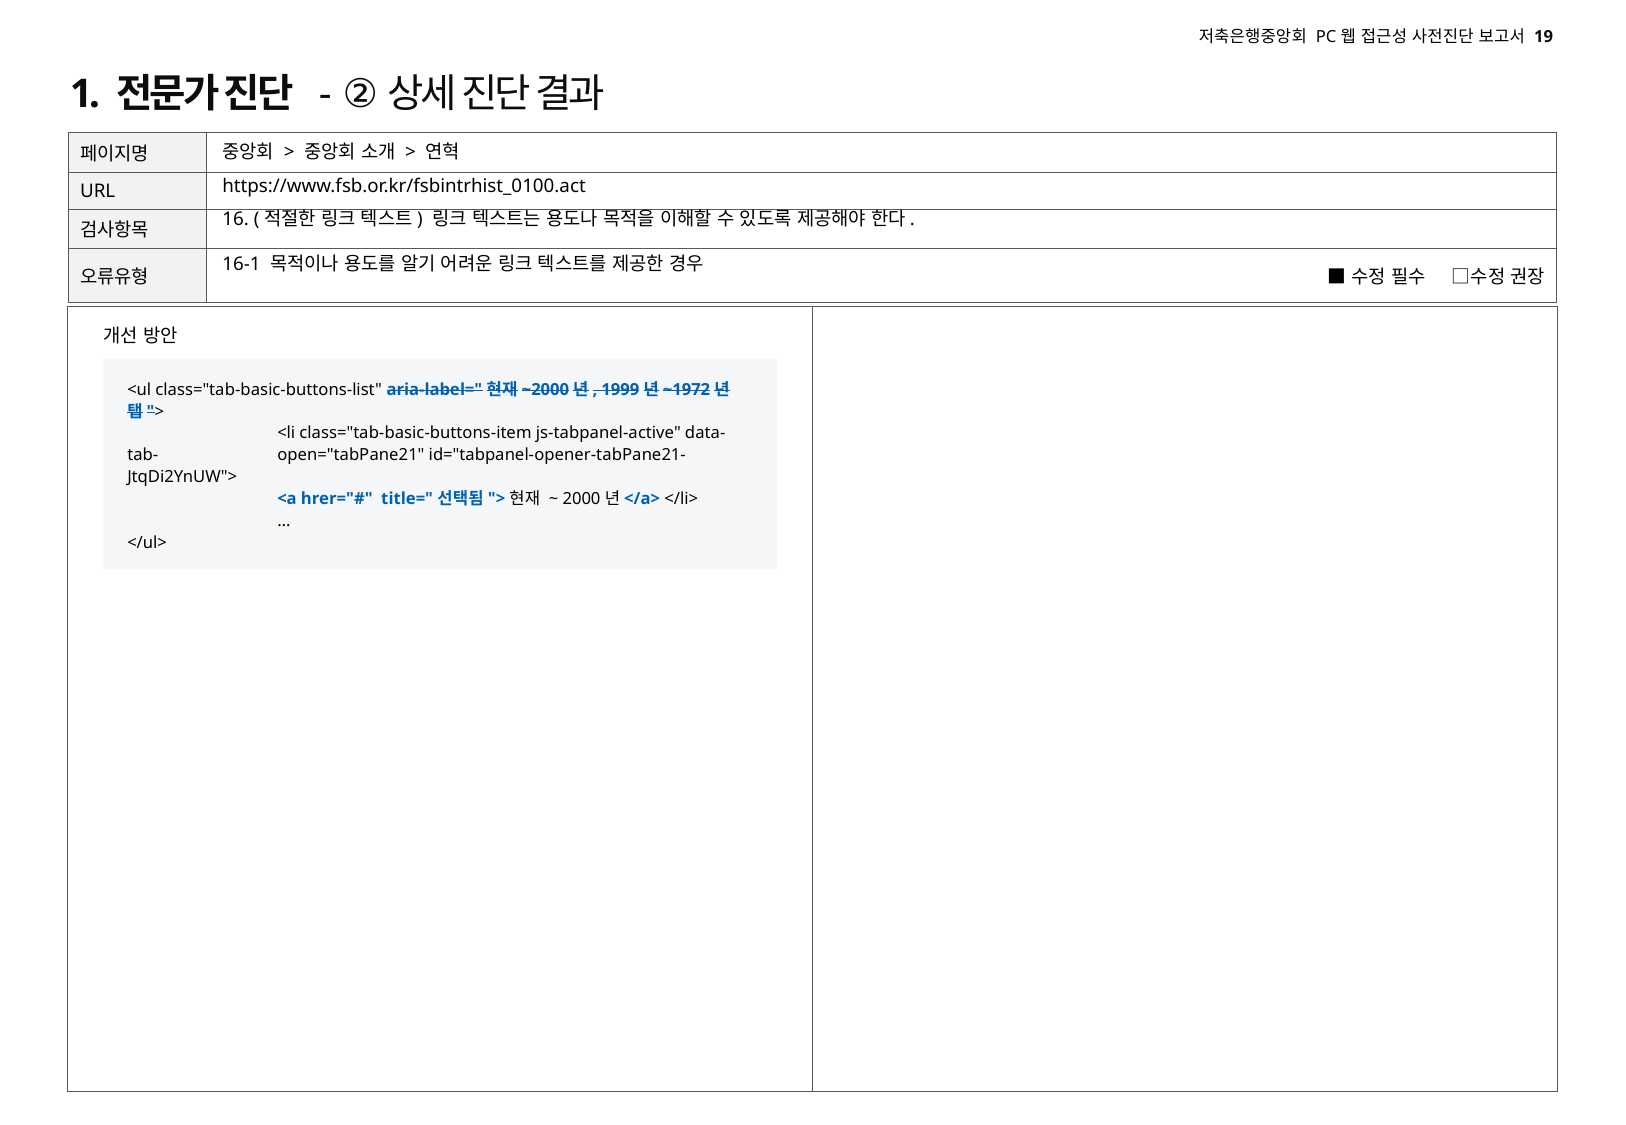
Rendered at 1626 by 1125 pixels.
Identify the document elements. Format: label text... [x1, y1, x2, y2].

list https://www.fsb.or.kr/fsbintrhist_0100.act [207, 167, 1557, 201]
title 1. 전문가 진단 - ②상세 진단 결과 [69, 72, 1126, 117]
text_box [103, 324, 777, 527]
list 16. (적절한 링크 텍스트) 링크 텍스트는 용도나 목적을 이해할 수 있도록 제공해야 한다. [207, 201, 1557, 236]
list 16-1 목적이나 용도를 알기 어려운 링크 텍스트를 제공한 경우 [207, 235, 1293, 291]
list 중앙회 > 중앙회 소개 > 연혁 [207, 133, 1557, 167]
